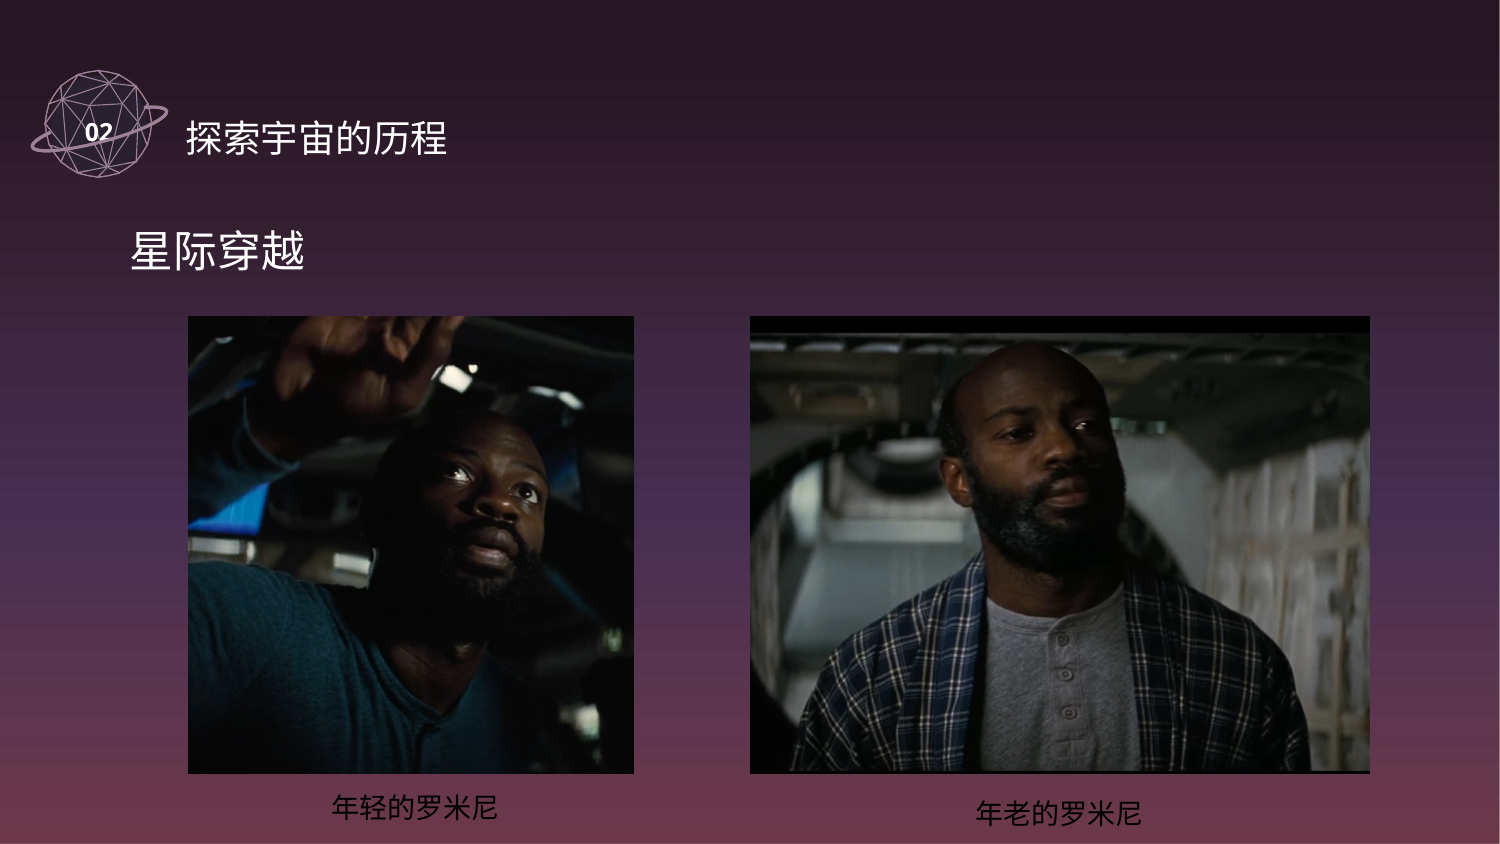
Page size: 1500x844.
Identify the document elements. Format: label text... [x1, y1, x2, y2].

picture [0, 0, 1500, 844]
text_box 年轻的罗米尼 [316, 782, 515, 832]
list 星际穿越 [114, 222, 1409, 758]
text_box 年老的罗米尼 [960, 788, 1159, 838]
text_box 探索宇宙的历程 [170, 84, 517, 196]
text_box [30, 69, 169, 178]
